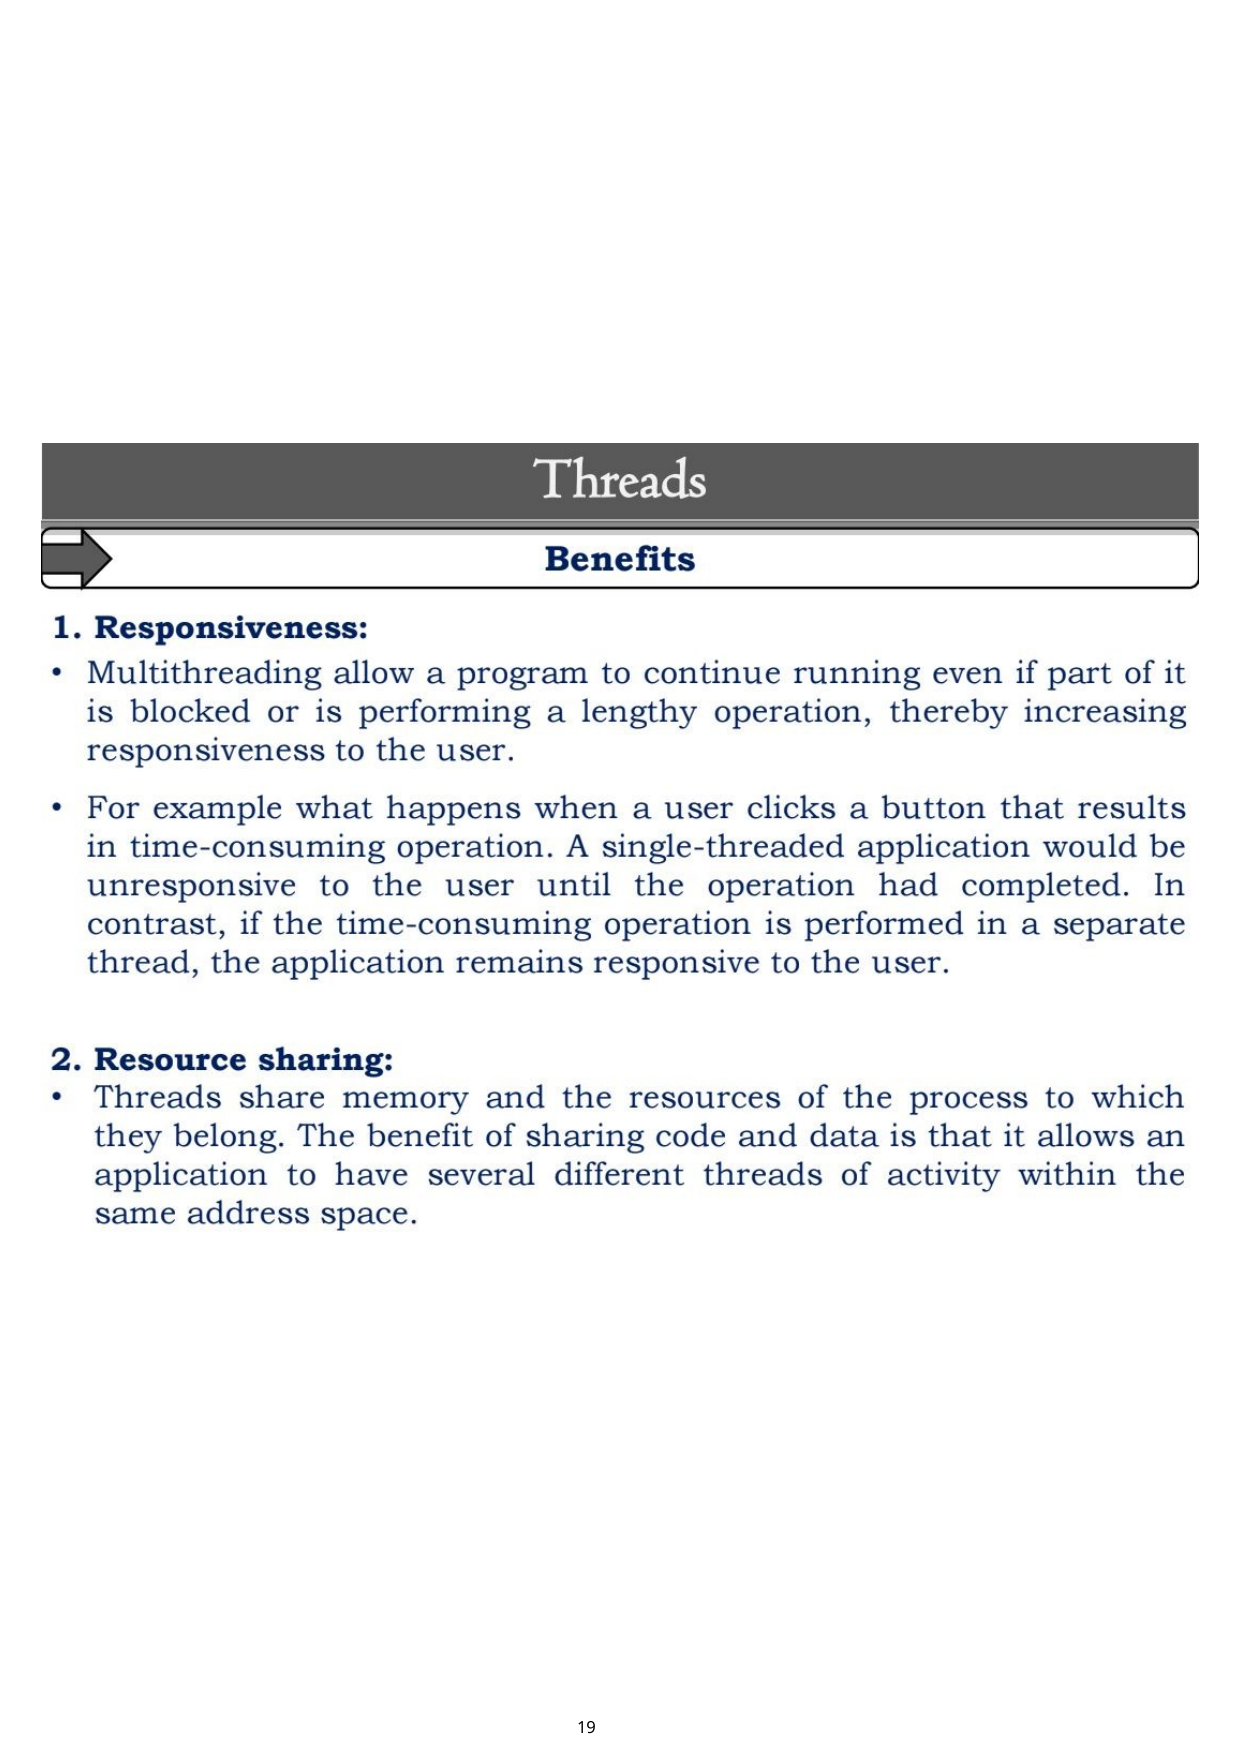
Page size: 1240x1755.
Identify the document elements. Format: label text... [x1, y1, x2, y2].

picture [41, 442, 1199, 1233]
slide_number 19 [570, 1713, 605, 1755]
